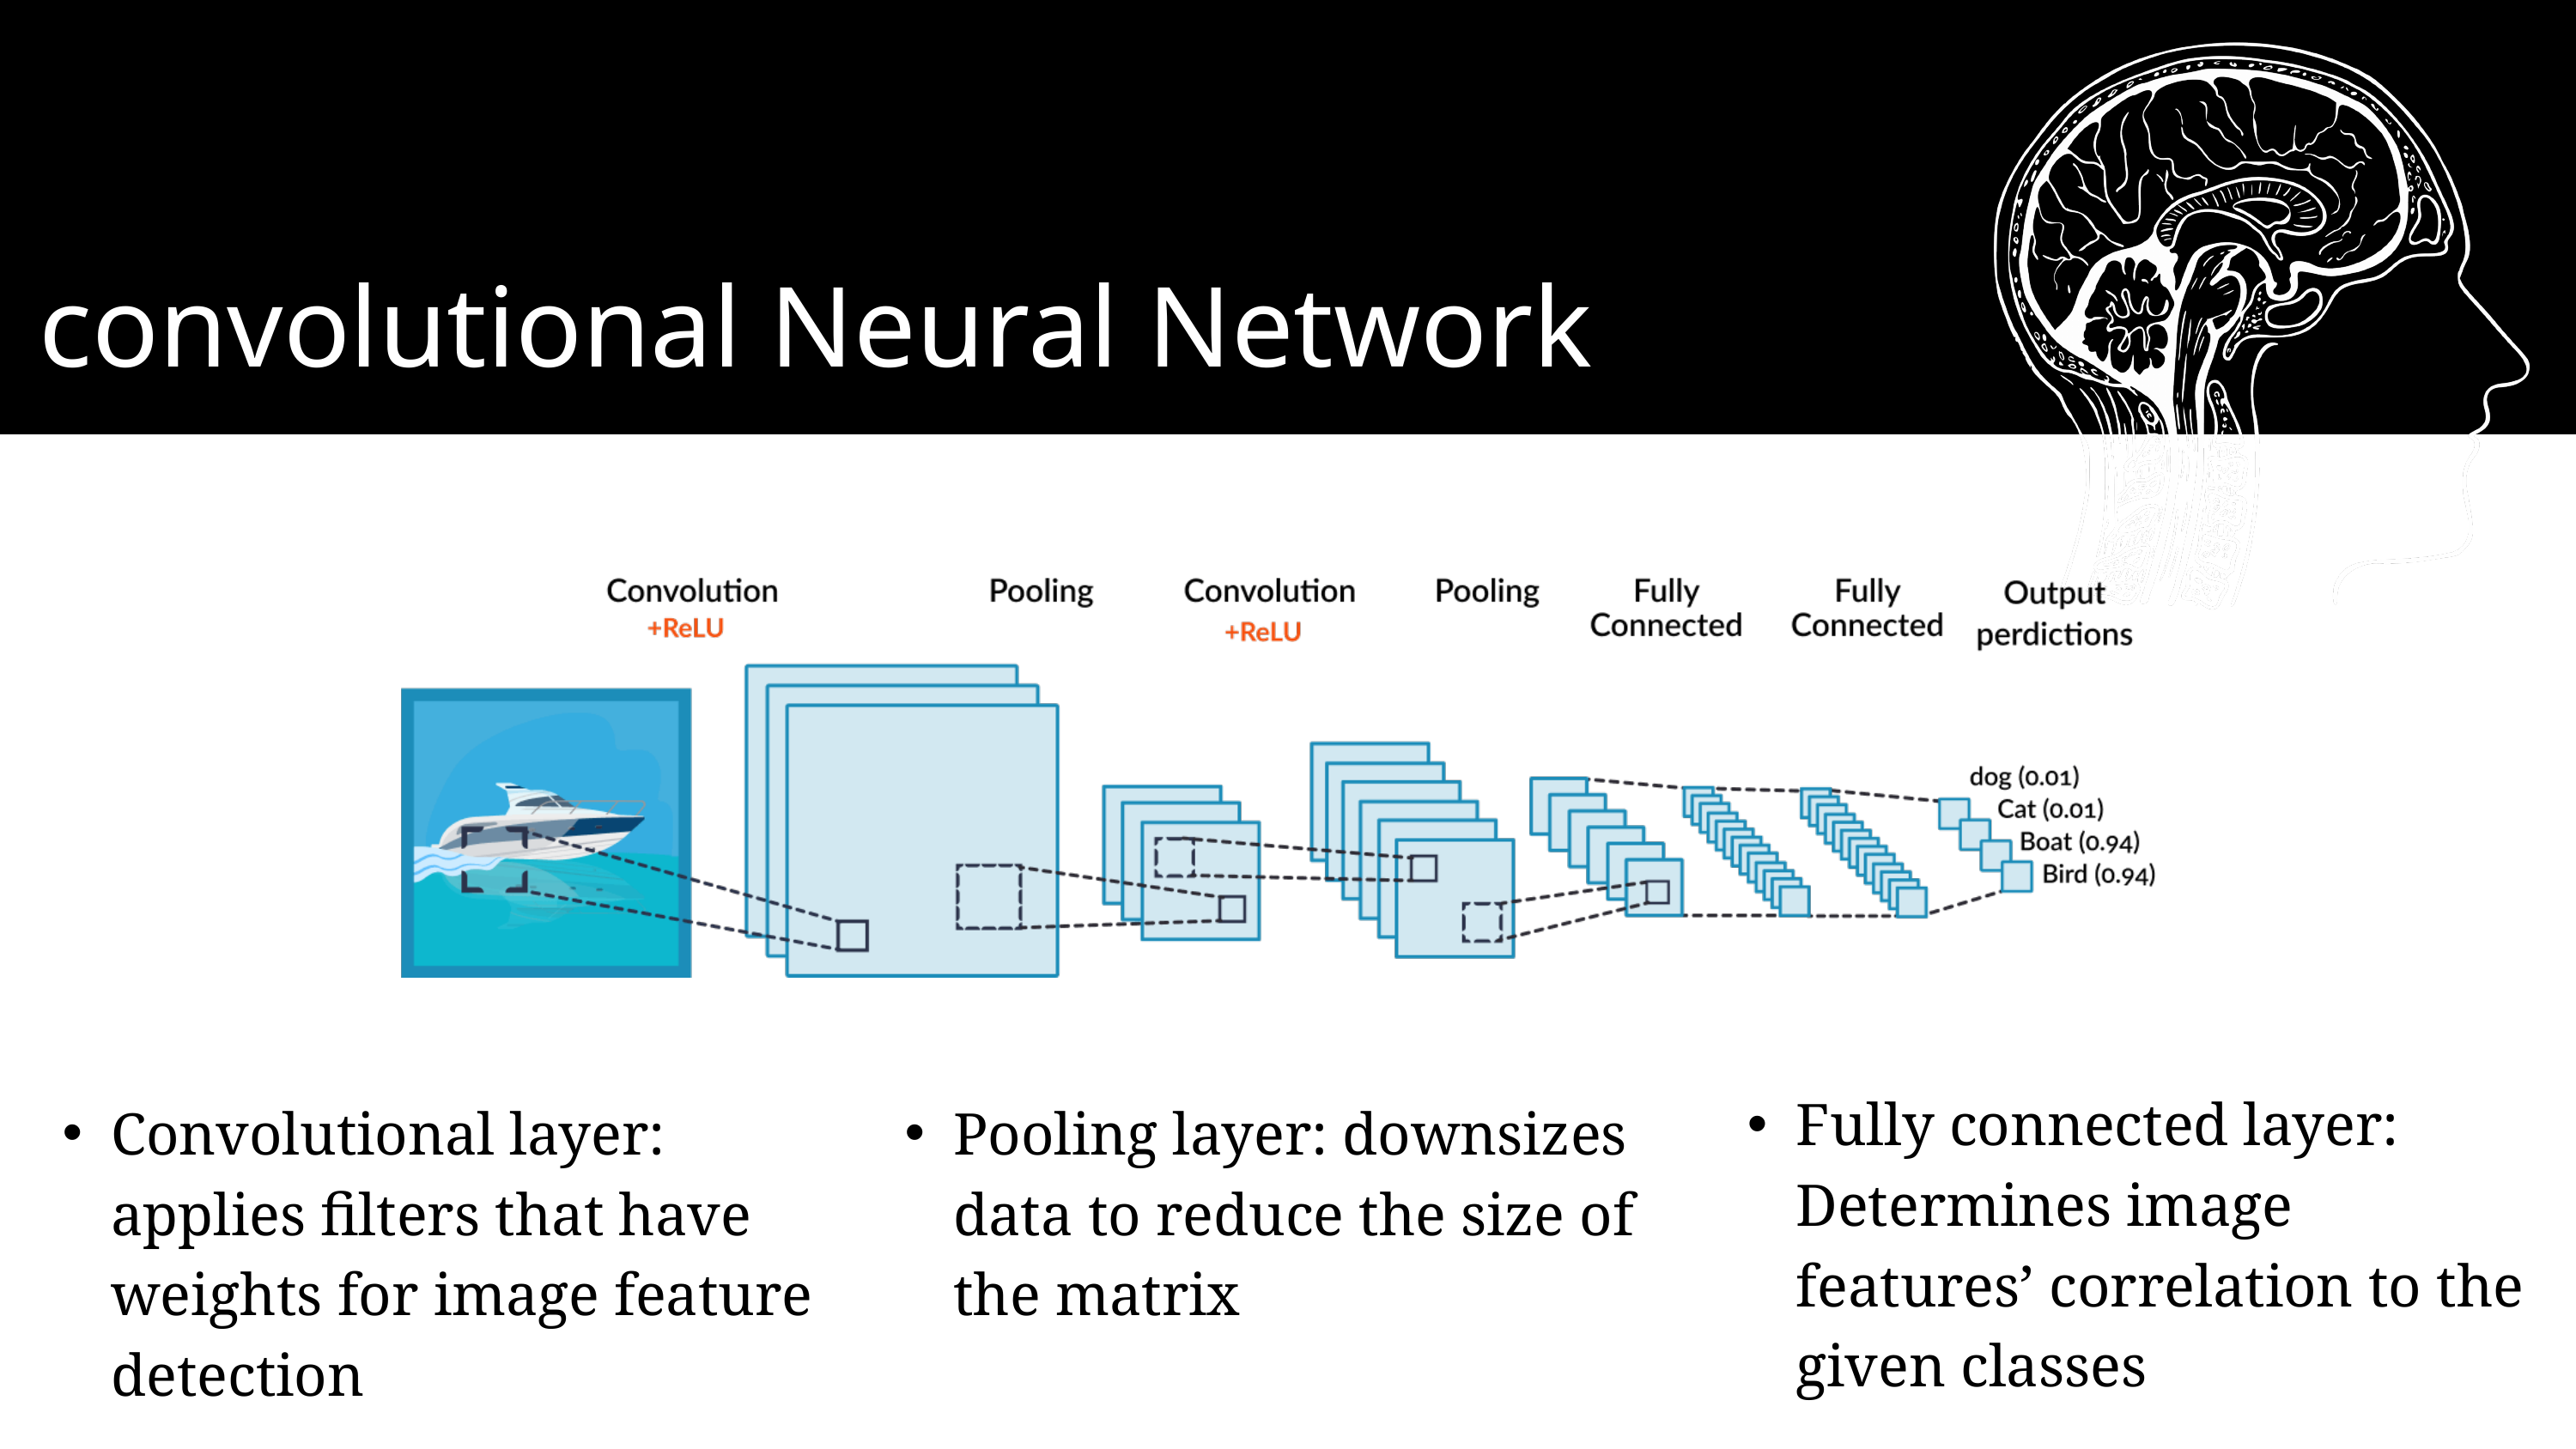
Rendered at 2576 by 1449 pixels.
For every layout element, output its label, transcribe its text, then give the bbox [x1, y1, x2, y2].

picture [400, 31, 2534, 978]
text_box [0, 0, 2576, 435]
text_box Pooling layer: downsizes data to reduce the size of the matrix [855, 1086, 1698, 1373]
text_box Fully connected layer: Determines image features’ correlation to the given classes [1698, 1076, 2541, 1444]
text_box Convolutional layer: applies filters that have weights for image feature detection [13, 1086, 856, 1449]
